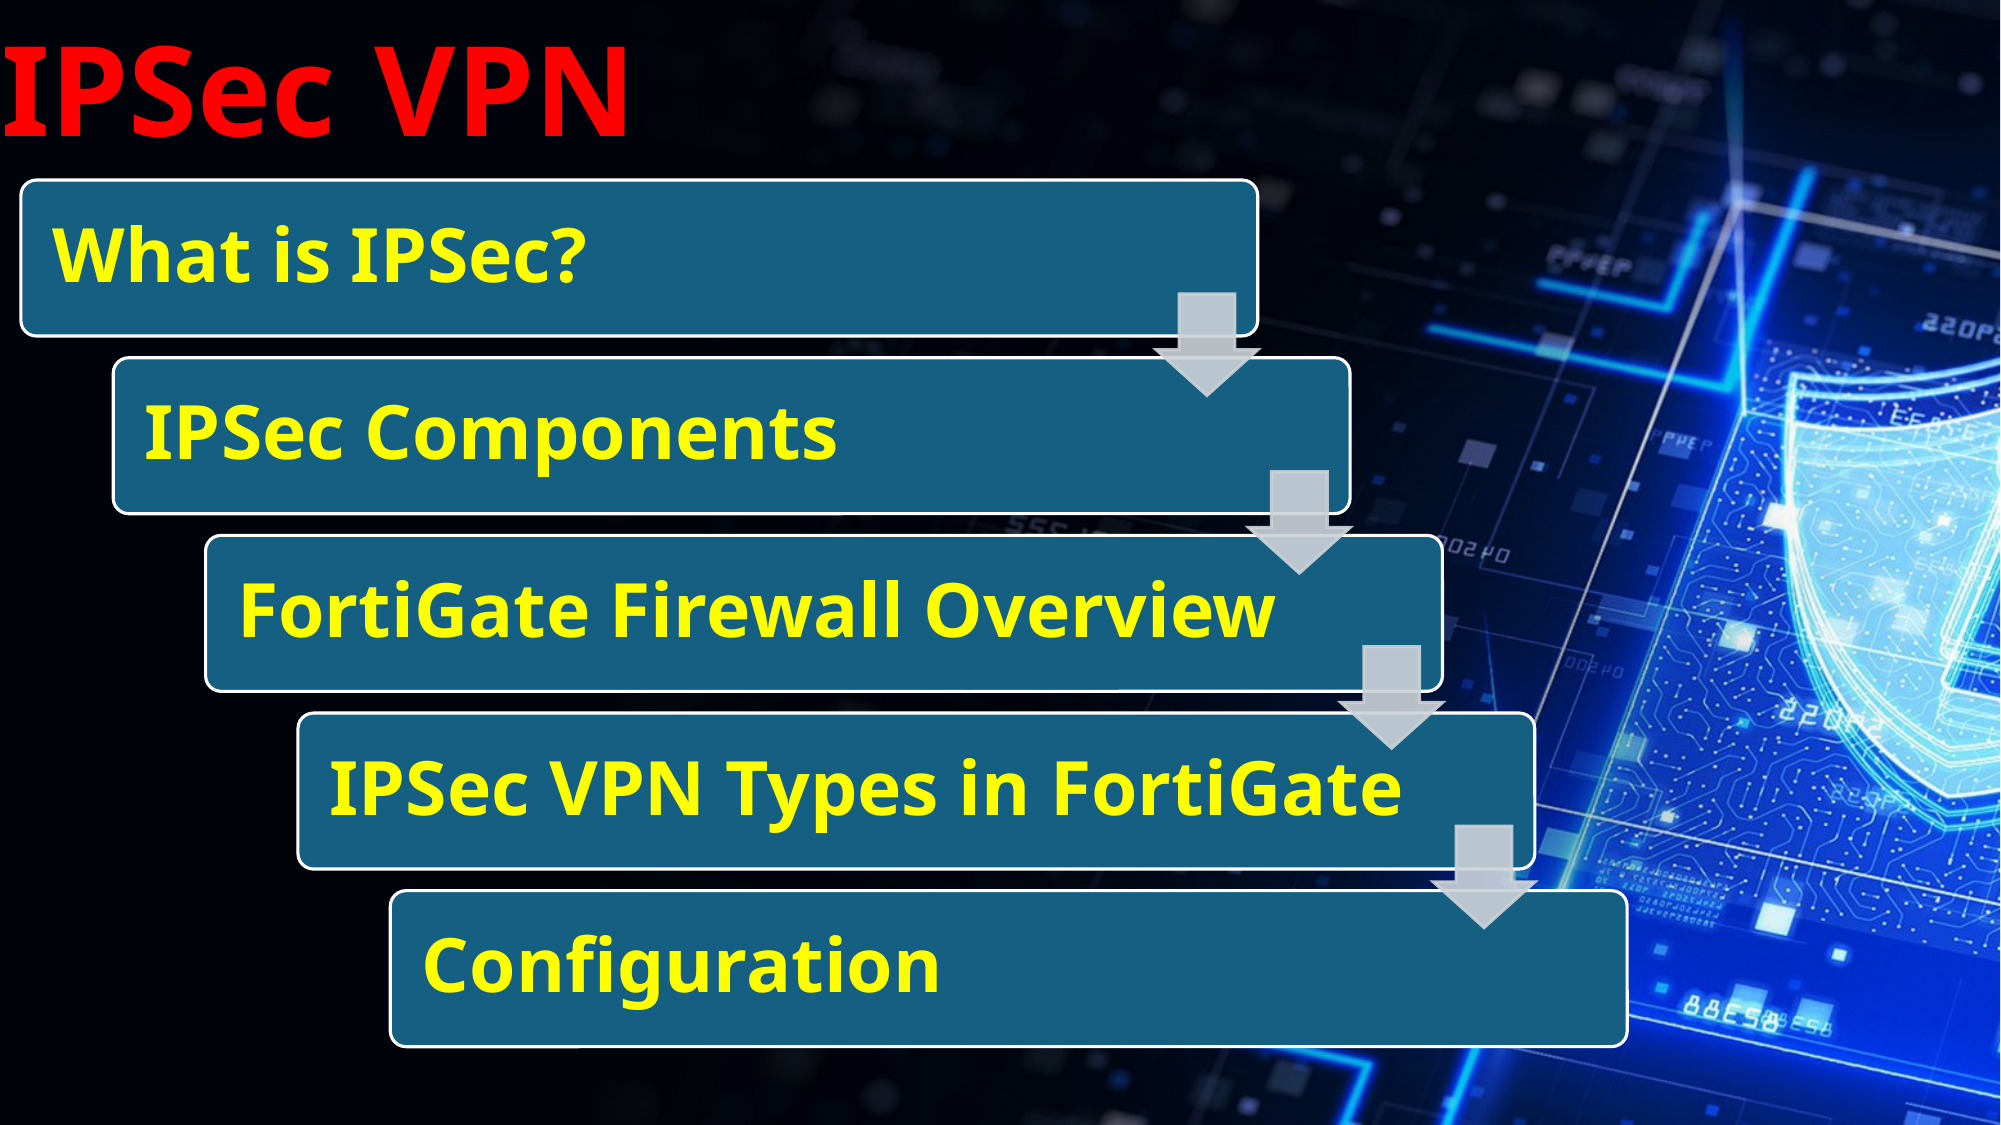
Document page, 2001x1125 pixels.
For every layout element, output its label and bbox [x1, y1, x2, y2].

picture [0, 0, 2001, 1125]
text_box [20, 179, 1628, 1048]
picture [1307, 1048, 1471, 1125]
